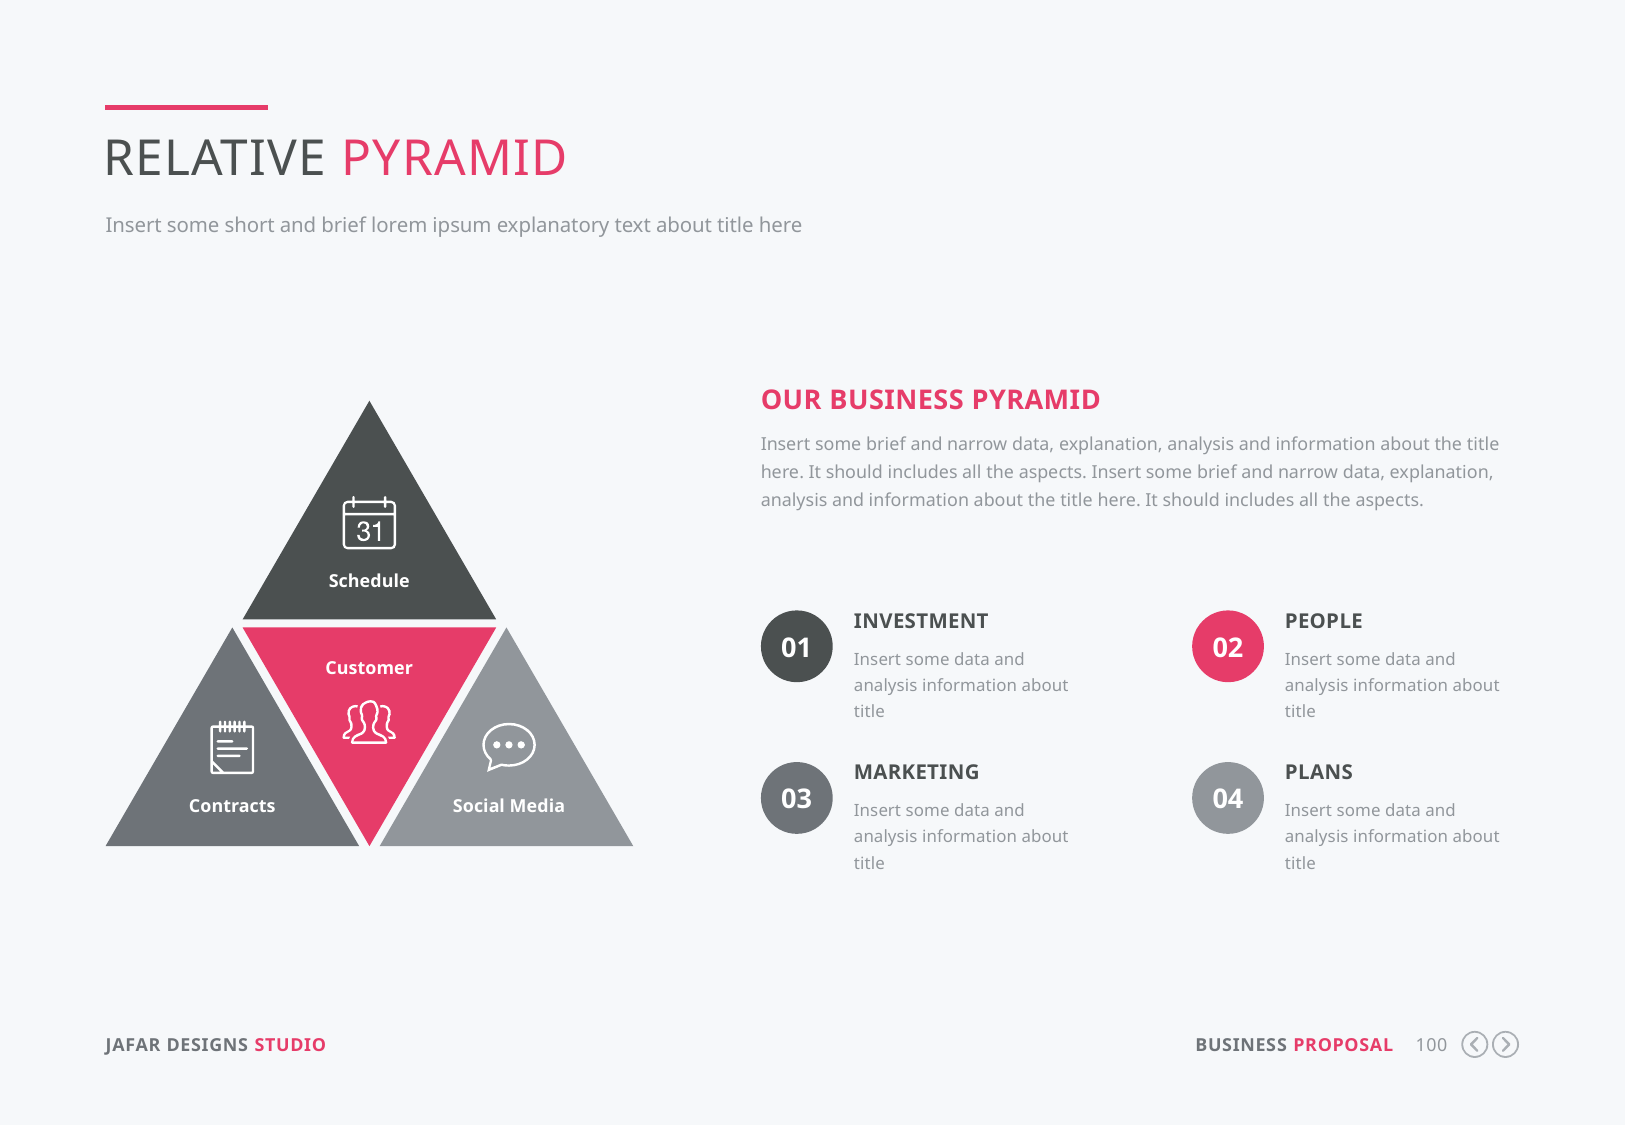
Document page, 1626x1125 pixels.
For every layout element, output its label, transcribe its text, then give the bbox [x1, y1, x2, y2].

list Relative Pyramid [103, 125, 1518, 188]
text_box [1285, 607, 1519, 696]
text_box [1192, 610, 1264, 683]
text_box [760, 372, 1518, 512]
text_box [105, 400, 634, 847]
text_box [1192, 762, 1264, 834]
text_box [853, 607, 1088, 696]
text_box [853, 759, 1088, 847]
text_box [760, 610, 833, 683]
list Insert some short and brief lorem ipsum explanatory text about title here [105, 209, 1519, 241]
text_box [1285, 759, 1519, 847]
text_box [760, 762, 833, 834]
